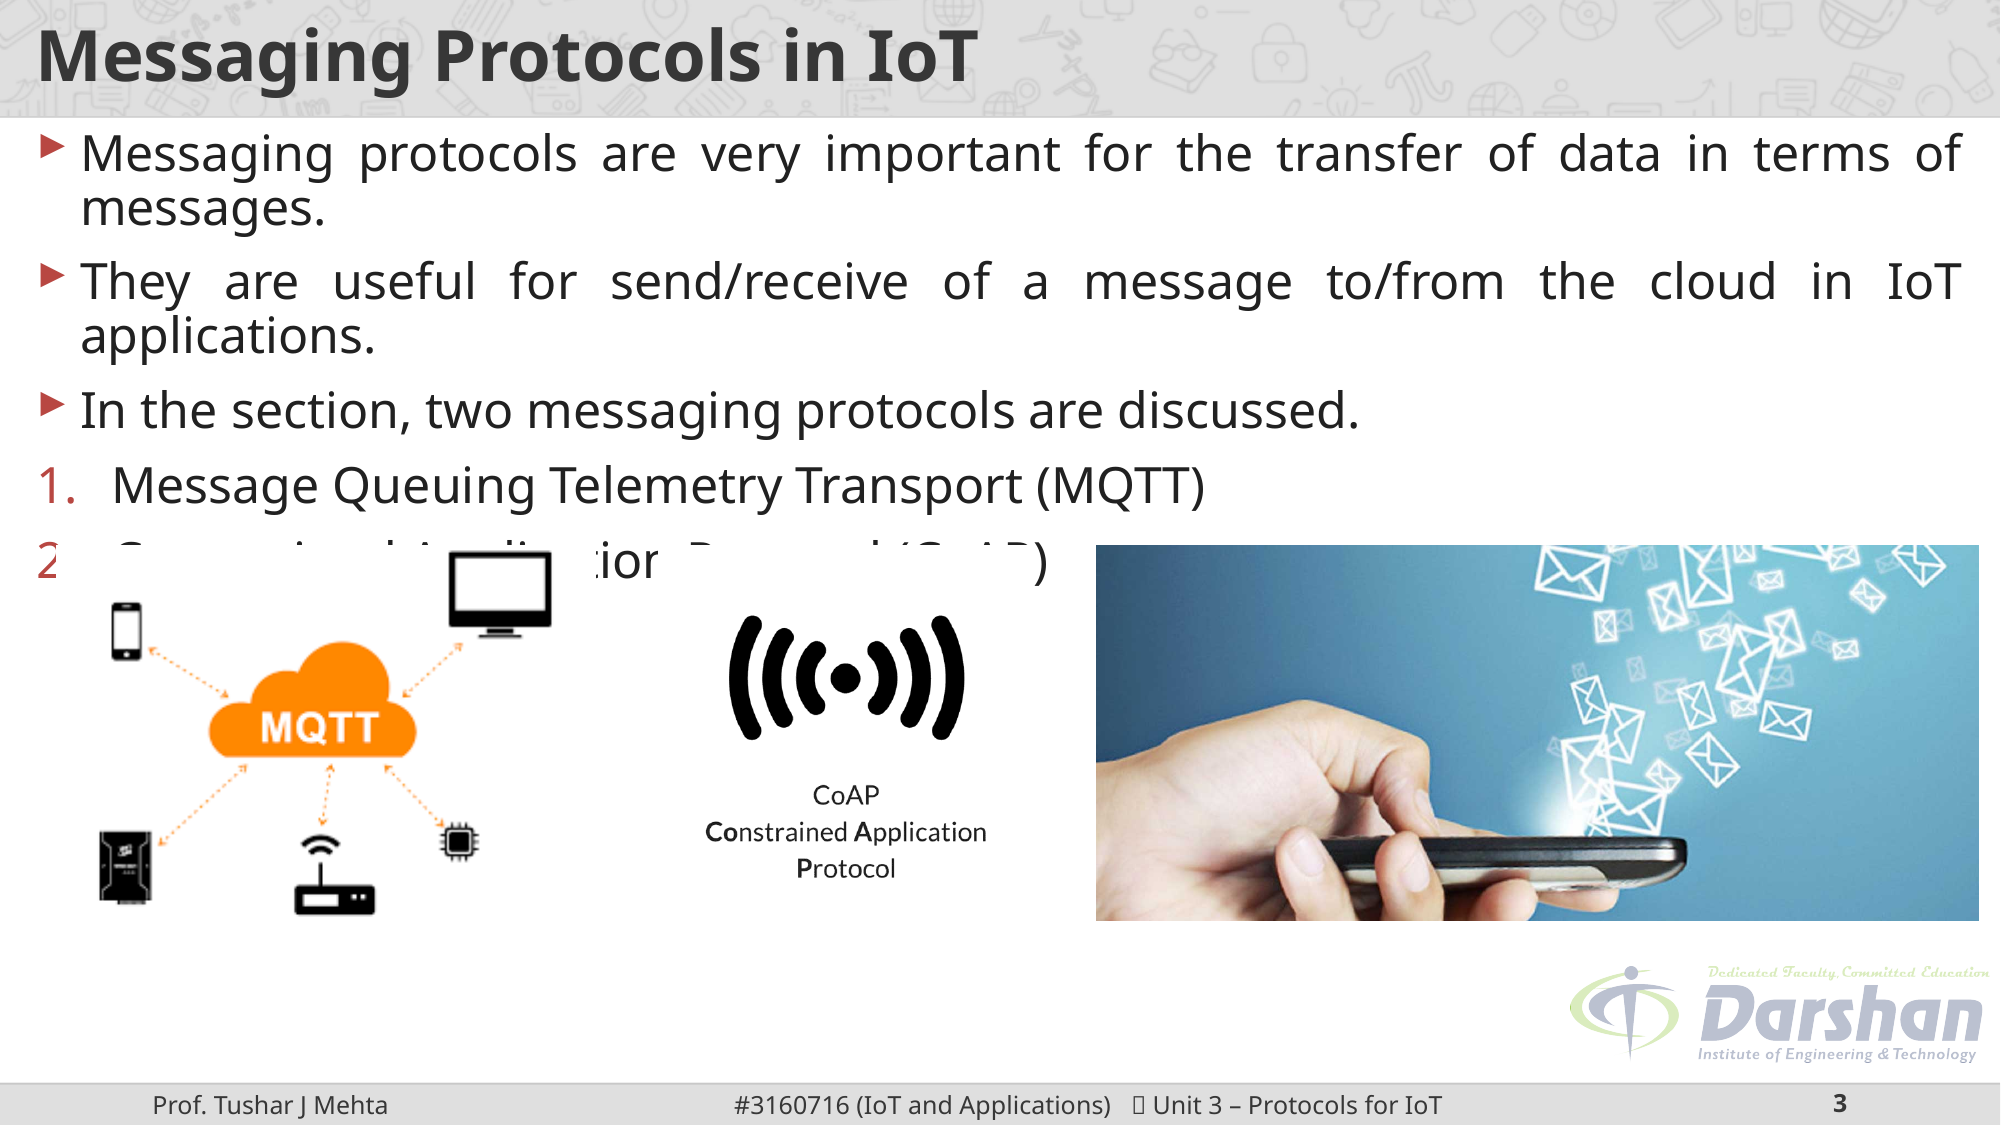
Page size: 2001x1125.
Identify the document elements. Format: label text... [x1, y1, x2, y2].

picture [1096, 545, 1979, 921]
picture [56, 545, 596, 921]
list Messaging protocols are very important for the transfer of data in terms of messages. They are useful for send/receive of a message to/from the cloud in IoT applications. In the section, two messaging protocols are discussed. Message Queuing Telemetry Transport (MQTT) Constrained Application Protocol (CoAP) [21, 120, 1979, 1038]
title Messaging Protocols in IoT [0, 0, 2000, 117]
picture [658, 545, 1034, 921]
text_box [1570, 966, 1990, 1063]
